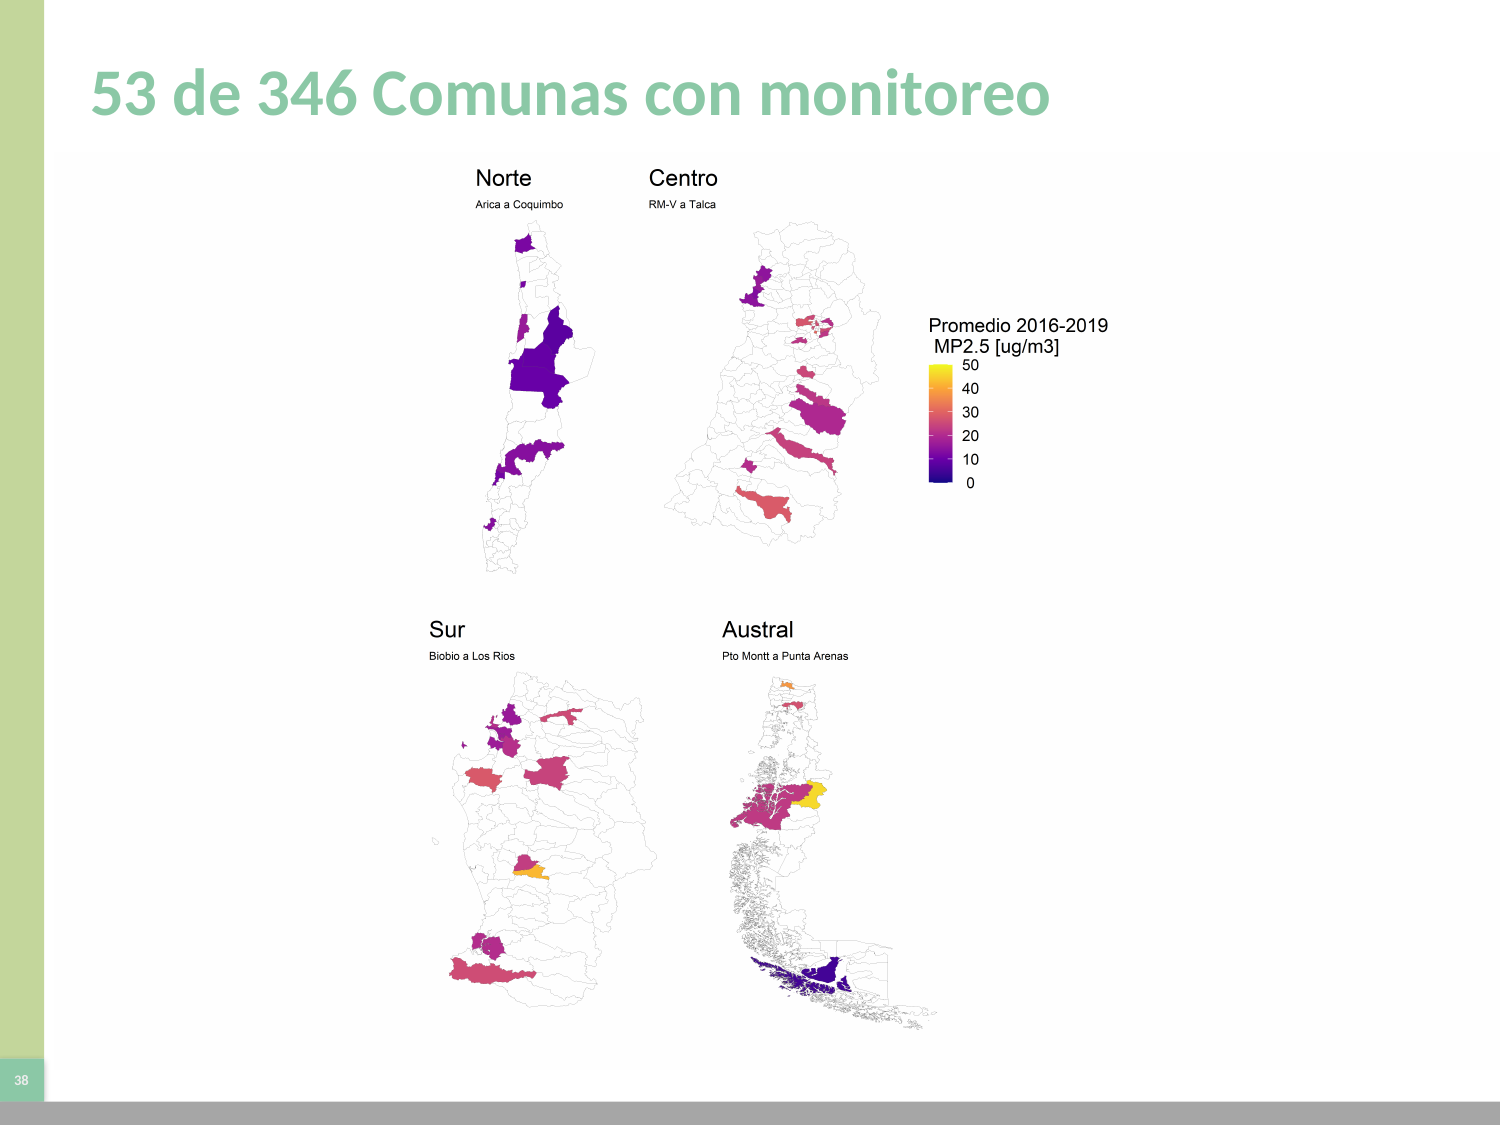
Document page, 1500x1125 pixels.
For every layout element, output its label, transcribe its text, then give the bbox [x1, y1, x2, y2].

title 53 de 346 Comunas con monitoreo [75, 0, 1425, 151]
picture [54, 152, 1500, 1071]
